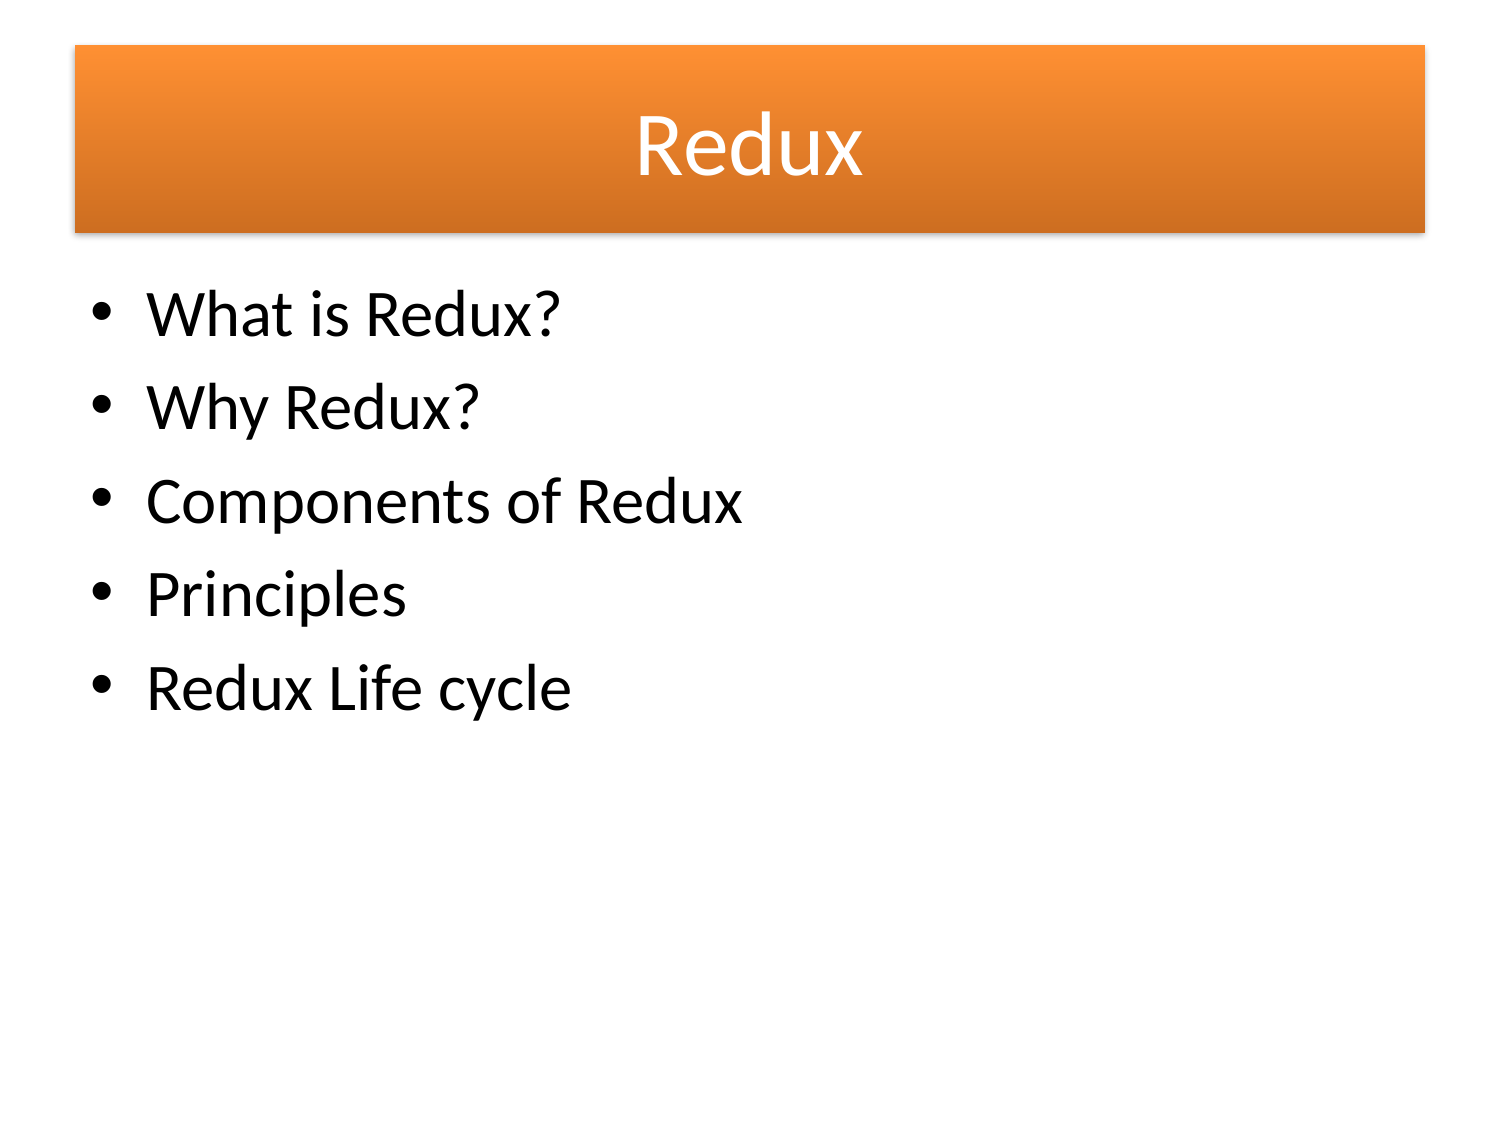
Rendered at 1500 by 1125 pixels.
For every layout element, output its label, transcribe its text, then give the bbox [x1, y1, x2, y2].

list What is Redux? Why Redux? Components of Redux Principles Redux Life cycle [75, 262, 1425, 1005]
title Redux [75, 45, 1425, 233]
